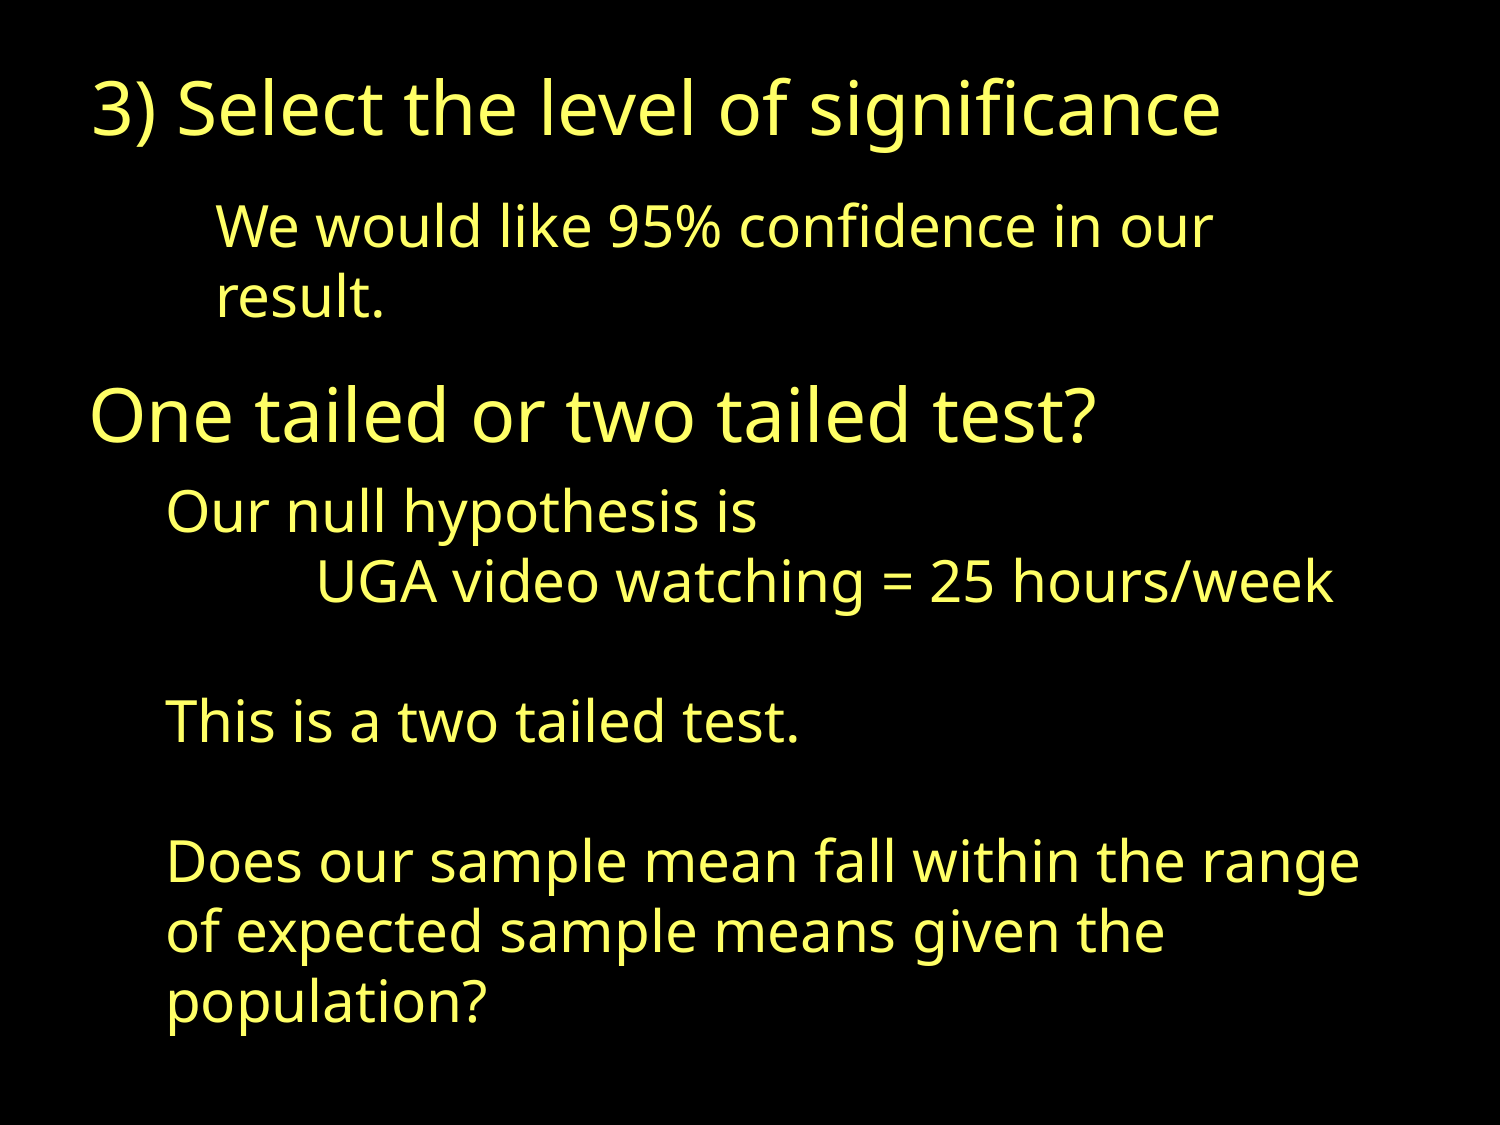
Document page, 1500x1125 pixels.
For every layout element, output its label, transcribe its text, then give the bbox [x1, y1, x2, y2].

text_box Our null hypothesis is UGA video watching = 25 hours/week This is a two tailed test. Does our sample mean fall within the range of expected sample means given the population? [149, 466, 1413, 977]
text_box 3) Select the level of significance [76, 53, 1445, 160]
text_box One tailed or two tailed test? [73, 360, 1392, 467]
text_box We would like 95% confidence in our result. [199, 182, 1290, 268]
